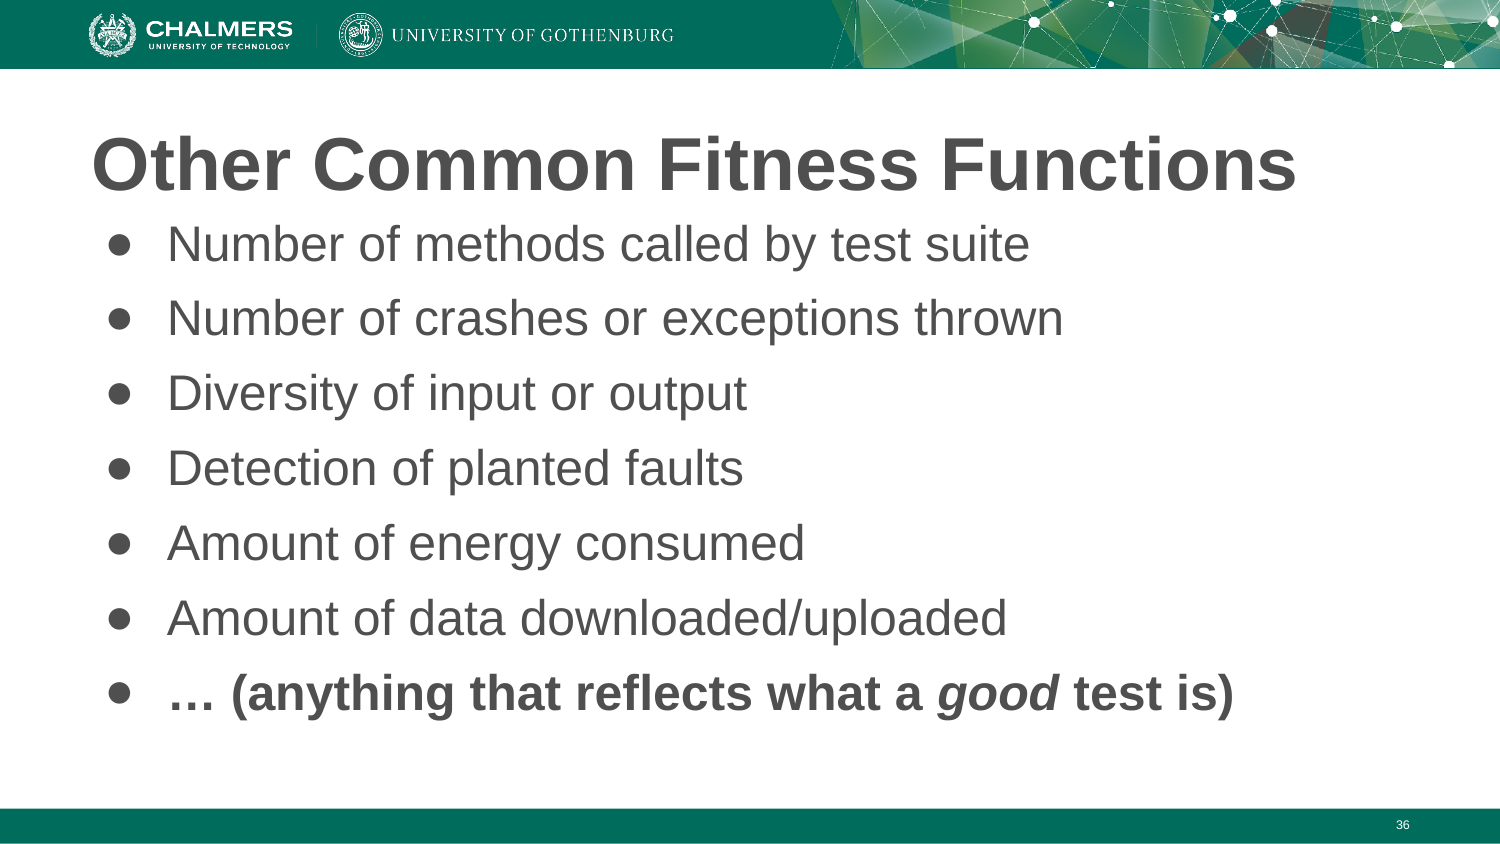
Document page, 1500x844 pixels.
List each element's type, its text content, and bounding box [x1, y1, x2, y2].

slide_number ‹#› [1074, 809, 1425, 844]
list Number of methods called by test suite Number of crashes or exceptions thrown Diversity of input or output Detection of planted faults Amount of energy consumed Amount of data downloaded/uploaded … (anything that reflects what a good test is) [76, 210, 1425, 782]
title Other Common Fitness Functions [76, 100, 1425, 210]
picture [759, 0, 1500, 68]
picture [64, 0, 696, 85]
